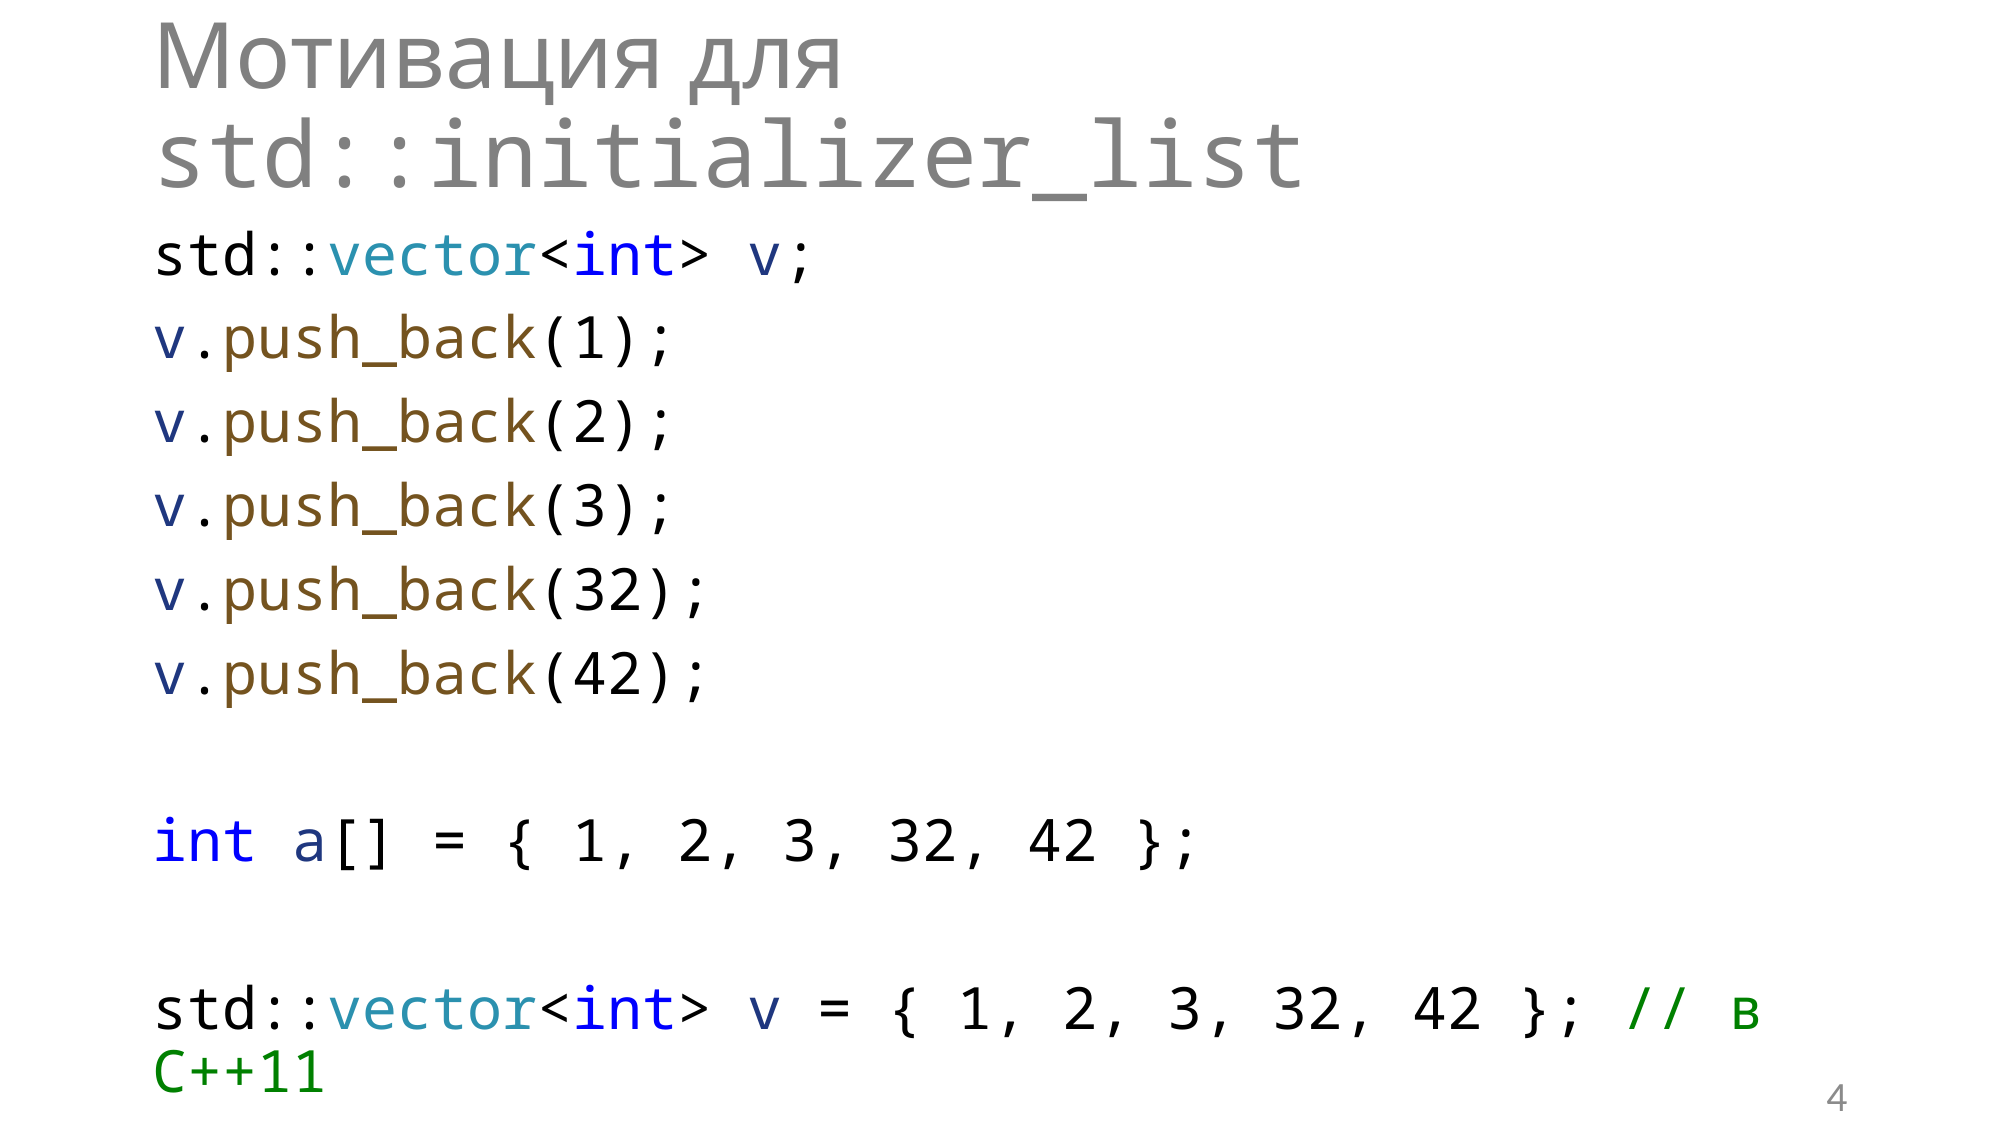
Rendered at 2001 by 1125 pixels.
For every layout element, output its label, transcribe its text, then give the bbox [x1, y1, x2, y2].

title Мотивация для std::initializer_list [137, 0, 1863, 217]
slide_number 4 [1412, 1065, 1863, 1125]
list std::vector<int> v; v.push_back(1); v.push_back(2); v.push_back(3); v.push_back(32); v.push_back(42); int a[] = { 1, 2, 3, 32, 42 }; std::vector<int> v = { 1, 2, 3, 32, 42 }; // в C++11 [137, 217, 1863, 1066]
